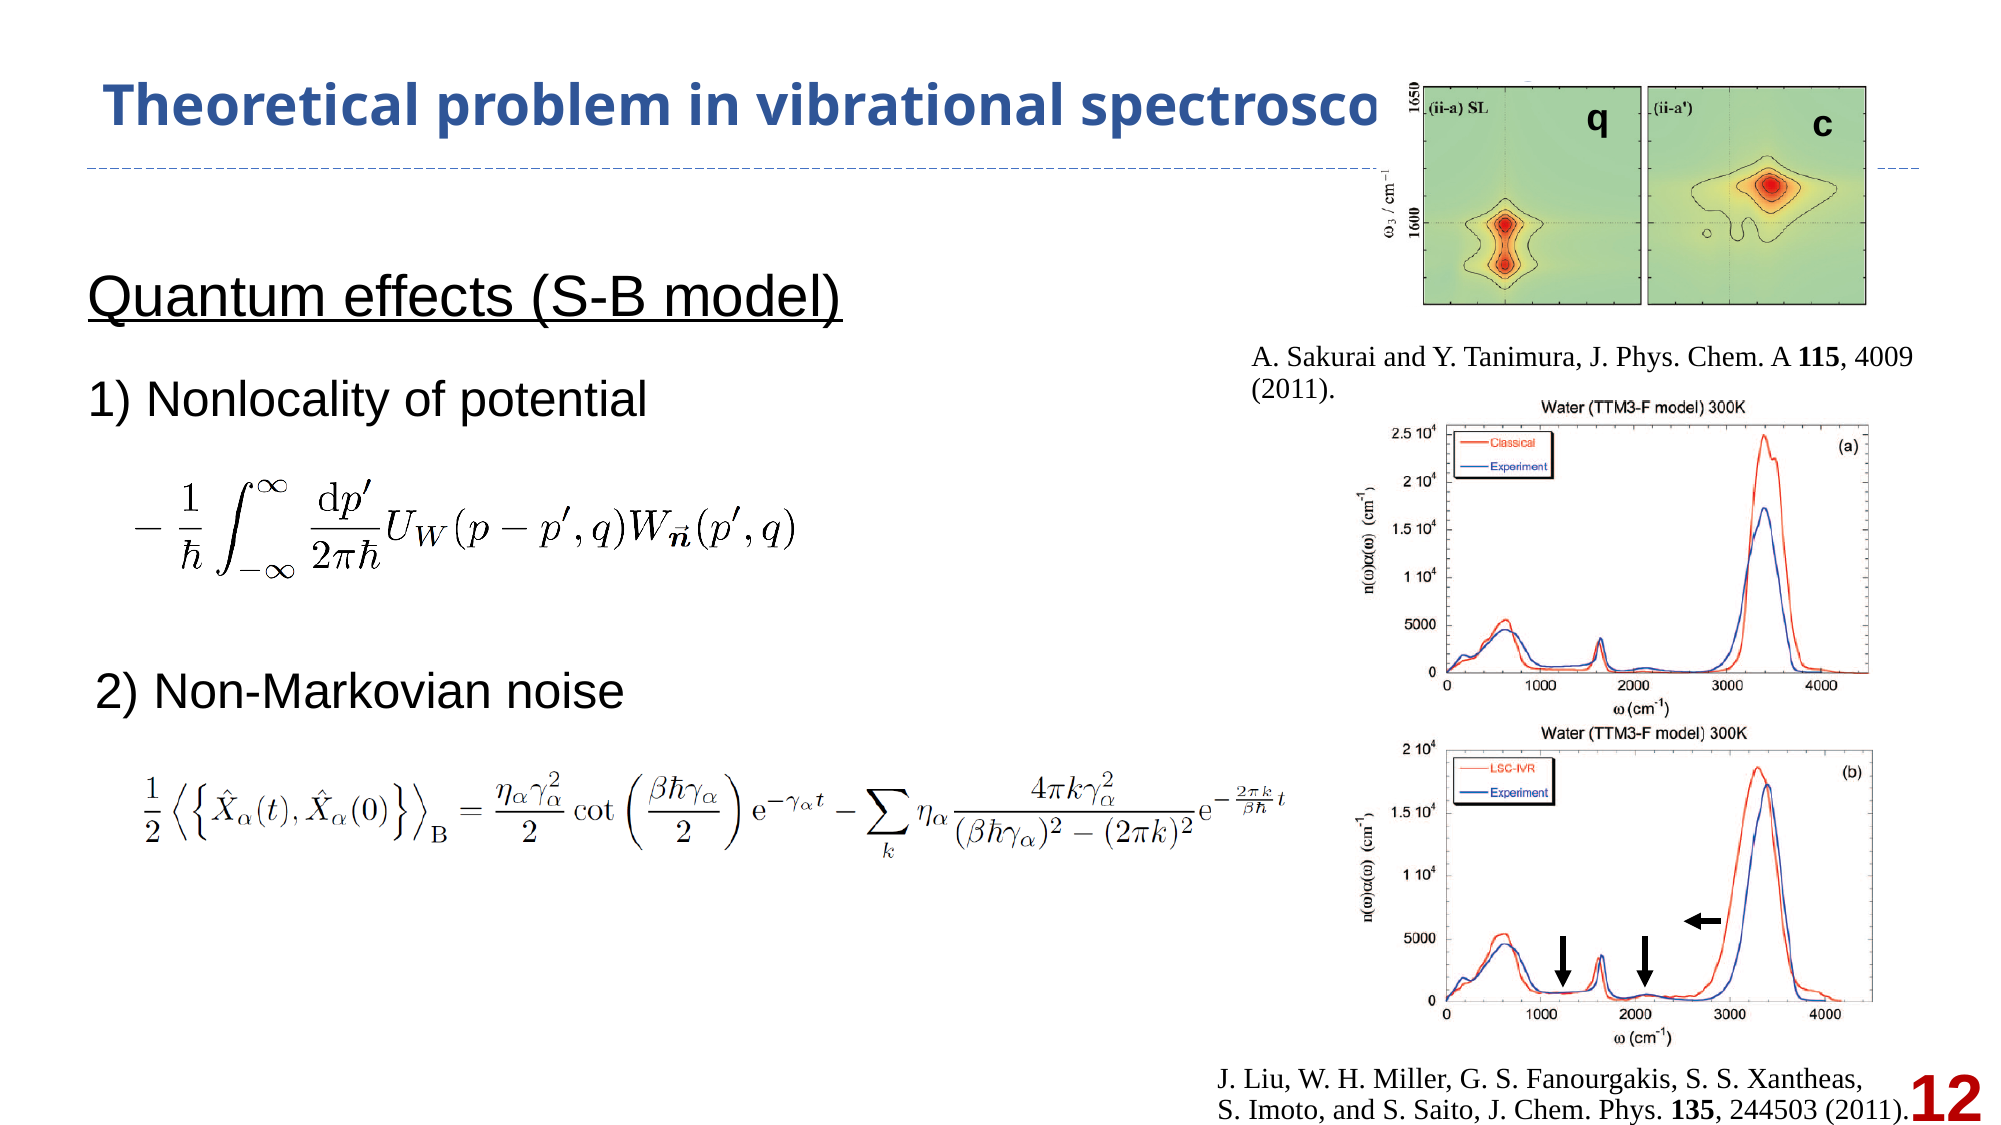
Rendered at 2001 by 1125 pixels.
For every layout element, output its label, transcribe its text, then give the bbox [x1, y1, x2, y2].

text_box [1355, 390, 1878, 1050]
picture [133, 767, 1292, 863]
picture [133, 473, 797, 583]
text_box J. Liu, W. H. Miller, G. S. Fanourgakis, S. S. Xantheas, S. Imoto, and S. Saito, J. Chem. Phys. 135, 244503 (2011). [1202, 1055, 1926, 1125]
slide_number 12 [1926, 1065, 1999, 1125]
text_box Quantum effects (S-B model) [72, 215, 1079, 335]
text_box 2) Non-Markovian noise [80, 651, 743, 726]
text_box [1376, 82, 1878, 307]
text_box A. Sakurai and Y. Tanimura, J. Phys. Chem. A 115, 4009 (2011). [1236, 333, 2000, 412]
text_box 1) Nonlocality of potential [72, 359, 736, 434]
title Theoretical problem in vibrational spectroscopies for water [87, 45, 1898, 169]
